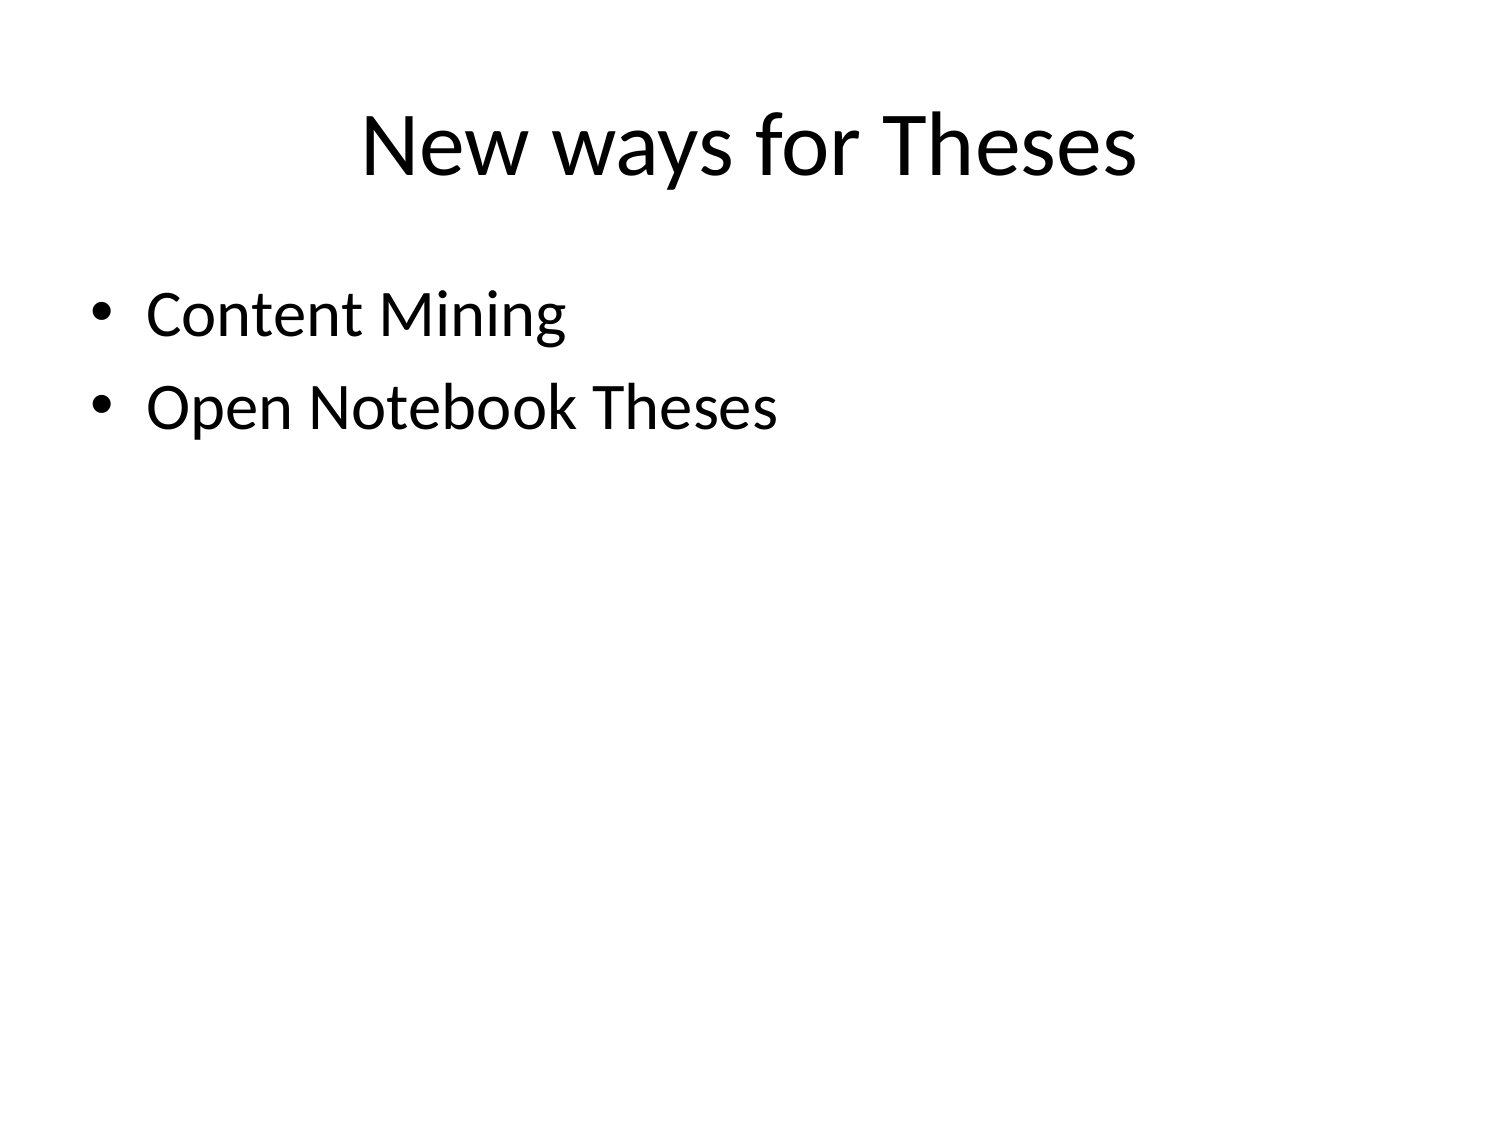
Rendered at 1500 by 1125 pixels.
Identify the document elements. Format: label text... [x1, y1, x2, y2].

list Content Mining Open Notebook Theses [75, 262, 1425, 1005]
title New ways for Theses [75, 45, 1425, 233]
